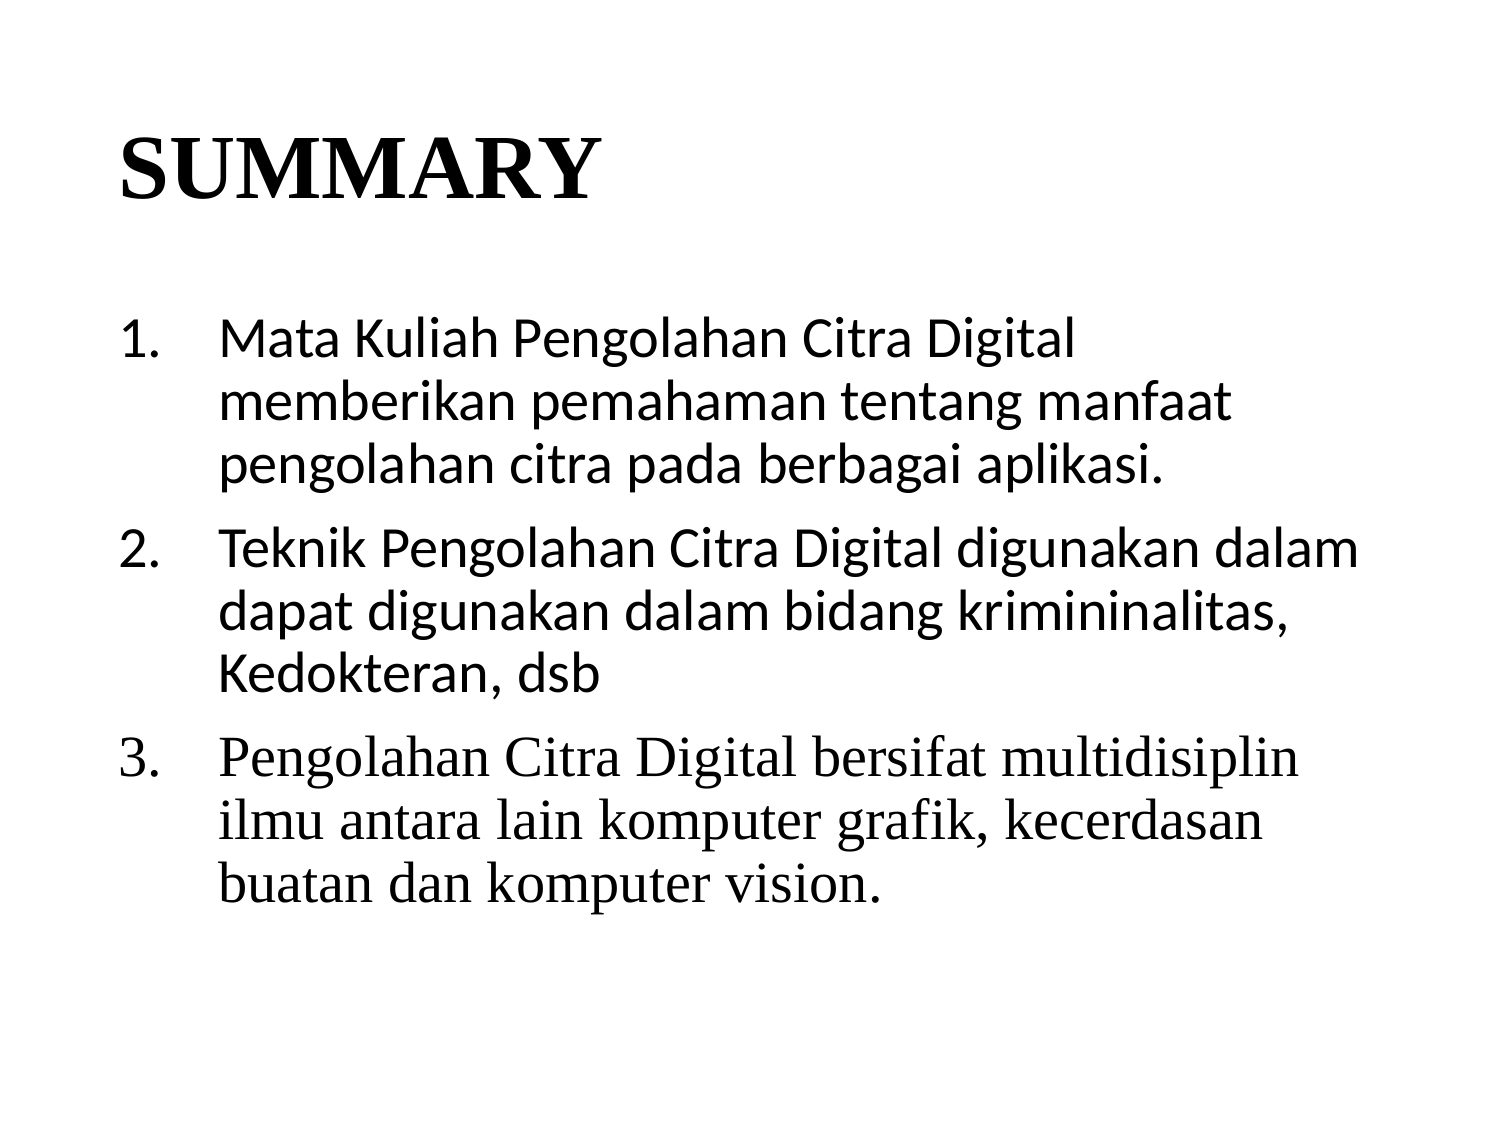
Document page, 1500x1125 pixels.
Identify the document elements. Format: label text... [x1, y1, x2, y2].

title SUMMARY [103, 59, 1397, 278]
list Mata Kuliah Pengolahan Citra Digital memberikan pemahaman tentang manfaat pengolahan citra pada berbagai aplikasi. Teknik Pengolahan Citra Digital digunakan dalam dapat digunakan dalam bidang krimininalitas, Kedokteran, dsb Pengolahan Citra Digital bersifat multidisiplin ilmu antara lain komputer grafik, kecerdasan buatan dan komputer vision. [103, 299, 1397, 1014]
